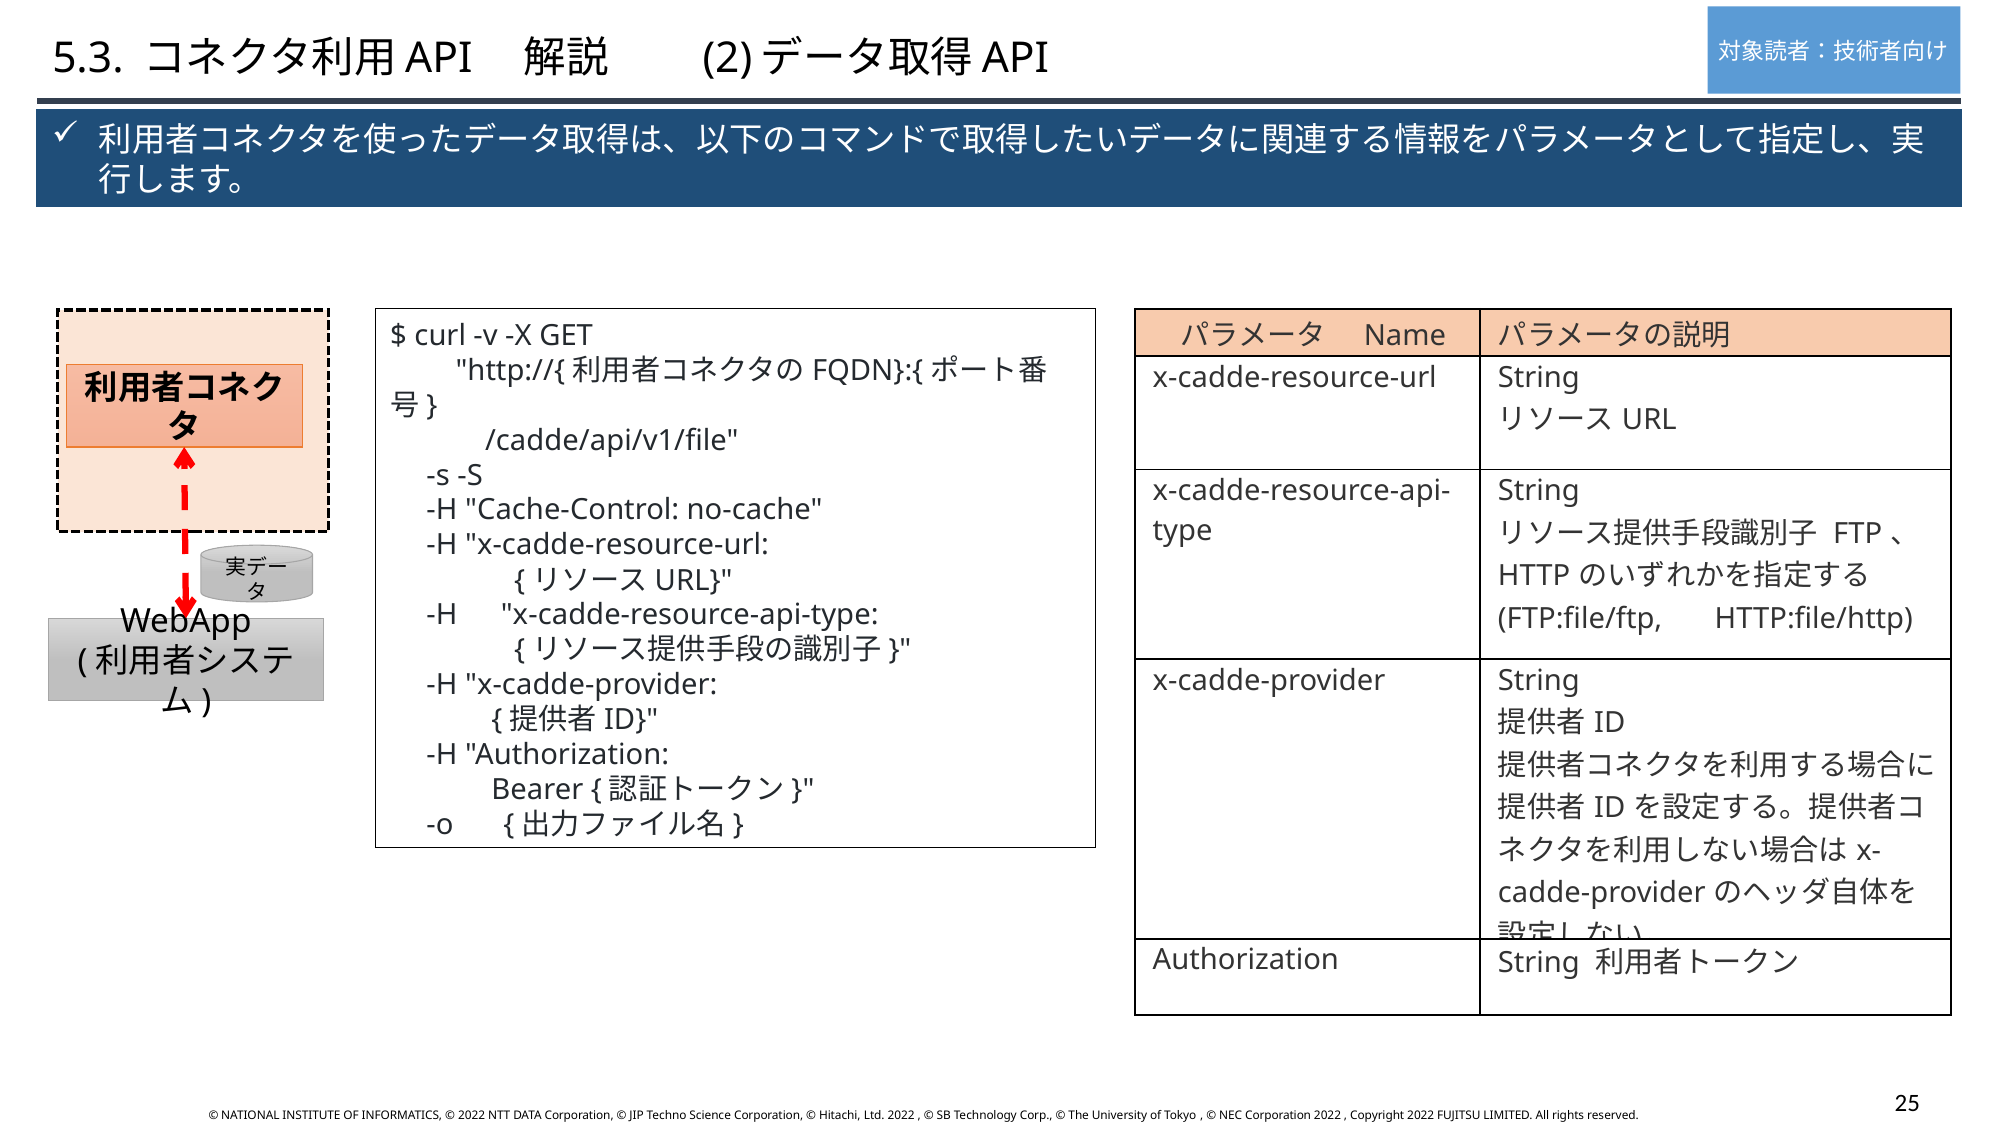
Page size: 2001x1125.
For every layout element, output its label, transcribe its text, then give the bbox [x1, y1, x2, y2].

table_cell String リソースURL [1481, 357, 1950, 469]
text_box 実データ [200, 544, 314, 603]
text_box 利用者コネクタを使ったデータ取得は、以下のコマンドで取得したいデータに関連する情報をパラメータとして指定し、実行します。 [36, 110, 1961, 206]
table_cell x-cadde-provider [1136, 660, 1479, 938]
table_cell String 提供者ID 提供者コネクタを利用する場合に提供者IDを設定する。提供者コネクタを利用しない場合はx-cadde-providerのヘッダ自体を設定しない。 [1481, 660, 1950, 938]
text_box 5.3. コネクタ利用API 解説 (2)データ取得API [37, 12, 1961, 89]
text_box 対象読者：技術者向け [1707, 89, 1961, 94]
table_header パラメータ Name [1136, 310, 1479, 355]
table_cell x-cadde-resource-api-type [1136, 470, 1479, 658]
text_box [57, 310, 329, 532]
table_cell String 利用者トークン [1481, 940, 1950, 1014]
text_box $ curl -v -X GET "http://{利用者コネクタのFQDN}:{ポート番号} /cadde/api/v1/file" -s -S -H "Cache-Control: no-cache" -H "x-cadde-resource-url: {リソースURL}" -H "x-cadde-resource-api-type: {リソース提供手段の識別子}" -H "x-cadde-provider: {提供者ID}" -H "Authorization: Bearer {認証トークン}" -o {出力ファイル名} [375, 308, 1096, 848]
text_box WebApp (利用者システム) [48, 618, 324, 701]
text_box 利用者コネクタ [66, 364, 303, 448]
table_header パラメータの説明 [1481, 310, 1950, 355]
table_cell String リソース提供手段識別子 FTP、HTTPのいずれかを指定する (FTP:file/ftp, HTTP:file/http) [1481, 470, 1950, 658]
table_cell x-cadde-resource-url [1136, 357, 1479, 469]
text_box 対象読者：技術者向け [1707, 6, 1961, 12]
table_cell Authorization [1136, 940, 1479, 1014]
